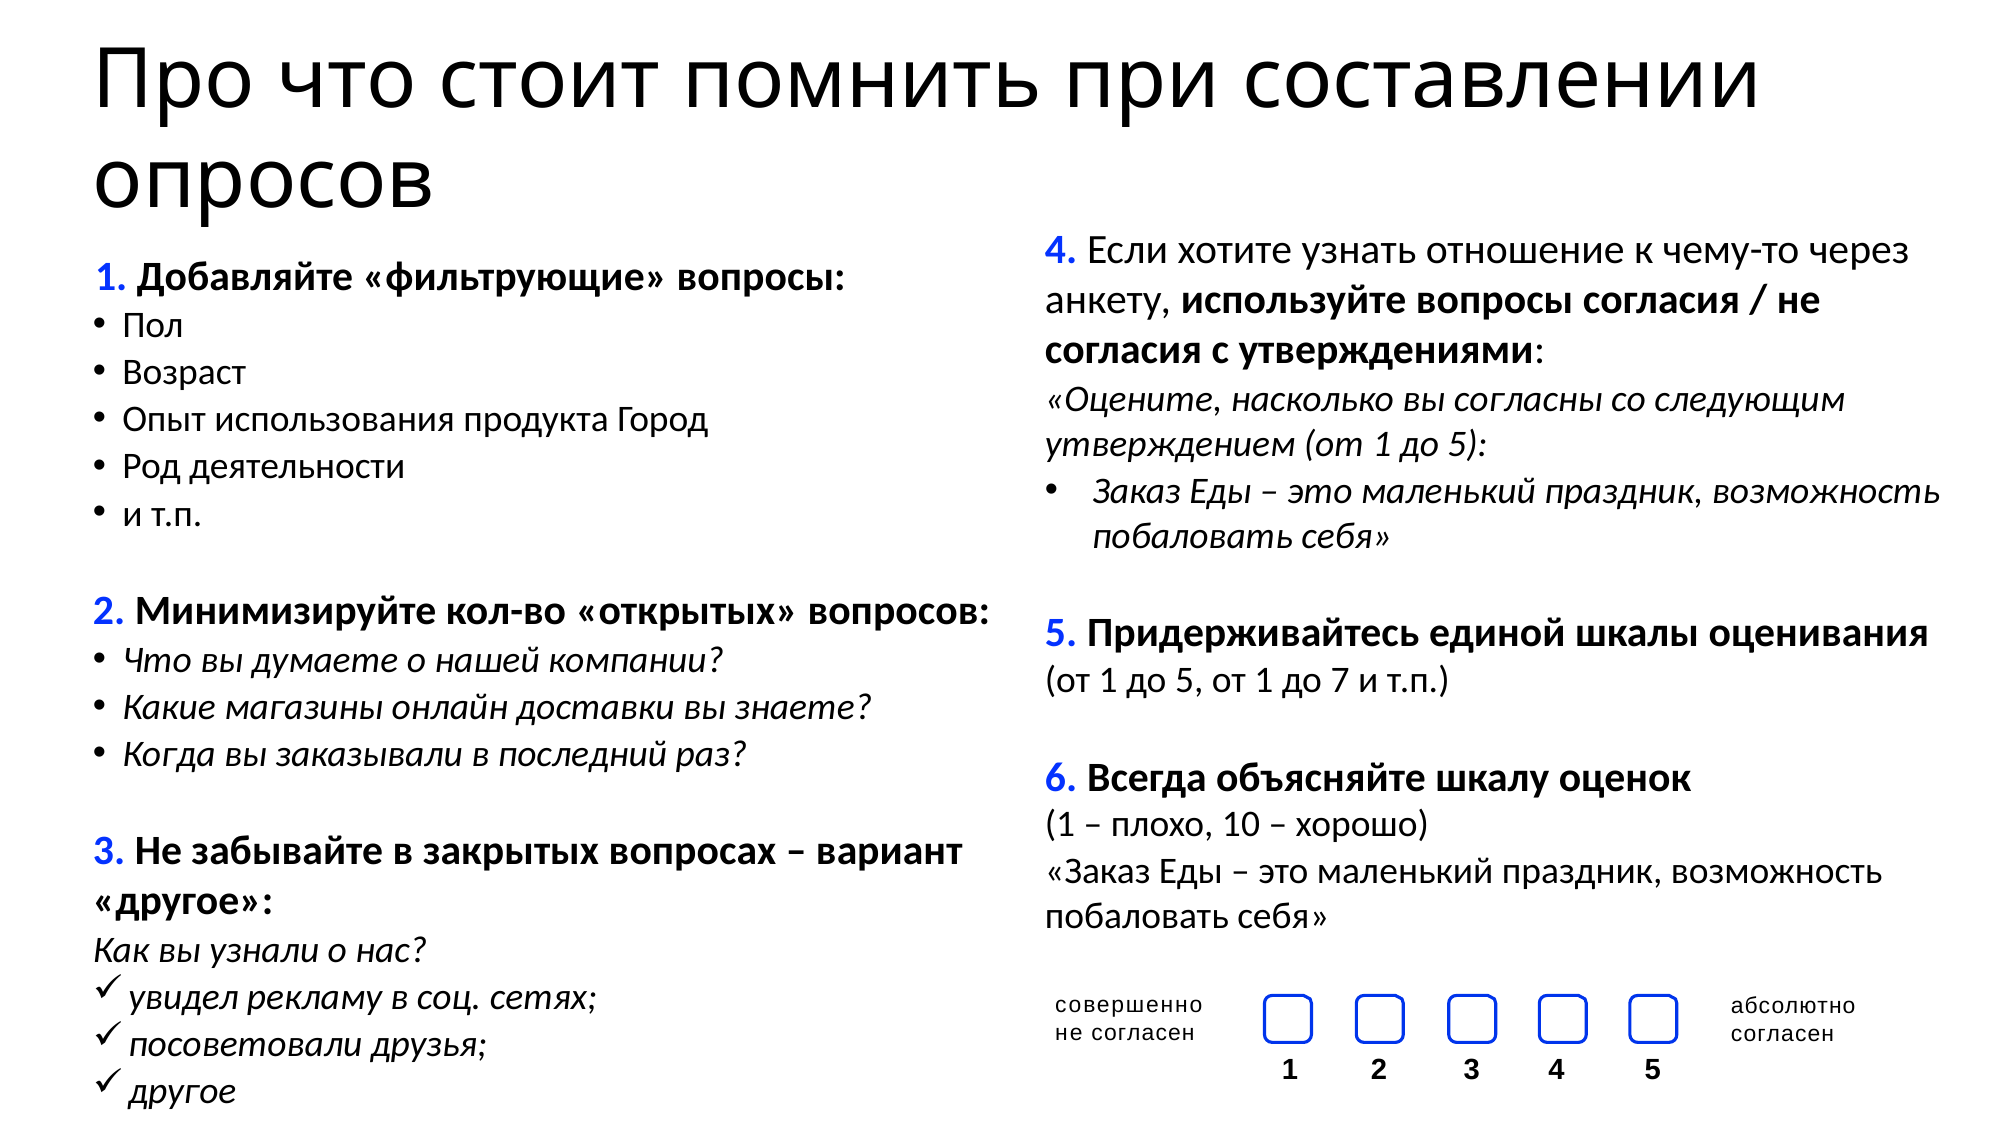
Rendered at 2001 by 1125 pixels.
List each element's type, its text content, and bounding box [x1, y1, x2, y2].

text_box 3 [1461, 1048, 1484, 1086]
text_box 4. Если хотите узнать отношение к чему-то через анкету, используйте вопросы согласия / не согласия с утверждениями: «Оцените, насколько вы согласны со следующим утверждением (от 1 до 5): Заказ Еды – это маленький праздник, возможность побаловать себя» 5. Придерживайтесь единой шкалы оценивания (от 1 до 5, от 1 до 7 и т.п.) 6. Всегда объясняйте шкалу оценок (1 – плохо, 10 – хорошо) «Заказ Еды – это маленький праздник, возможность побаловать себя» [1043, 219, 1969, 955]
text_box совершенно не согласен [1053, 987, 1210, 1045]
text_box 5 [1642, 1048, 1665, 1086]
title Про что стоит помнить при составлении опросов [92, 12, 1925, 225]
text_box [1262, 993, 1679, 1044]
text_box 1 [1279, 1048, 1296, 1086]
text_box 2 [1368, 1048, 1391, 1086]
text_box абсолютно согласен [1728, 989, 1864, 1047]
text_box 4 [1546, 1048, 1571, 1086]
text_box 1. Добавляйте «фильтрующие» вопросы: Пол Возраст Опыт использования продукта Город Род деятельности и т.п. 2. Минимизируйте кол-во «открытых» вопросов: Что вы думаете о нашей компании? Какие магазины онлайн доставки вы знаете? Когда вы заказывали в последний раз? 3. Не забывайте в закрытых вопросах – вариант «другое»: Как вы узнали о нас? увидел рекламу в соц. сетях; посоветовали друзья; другое [92, 246, 1019, 1112]
